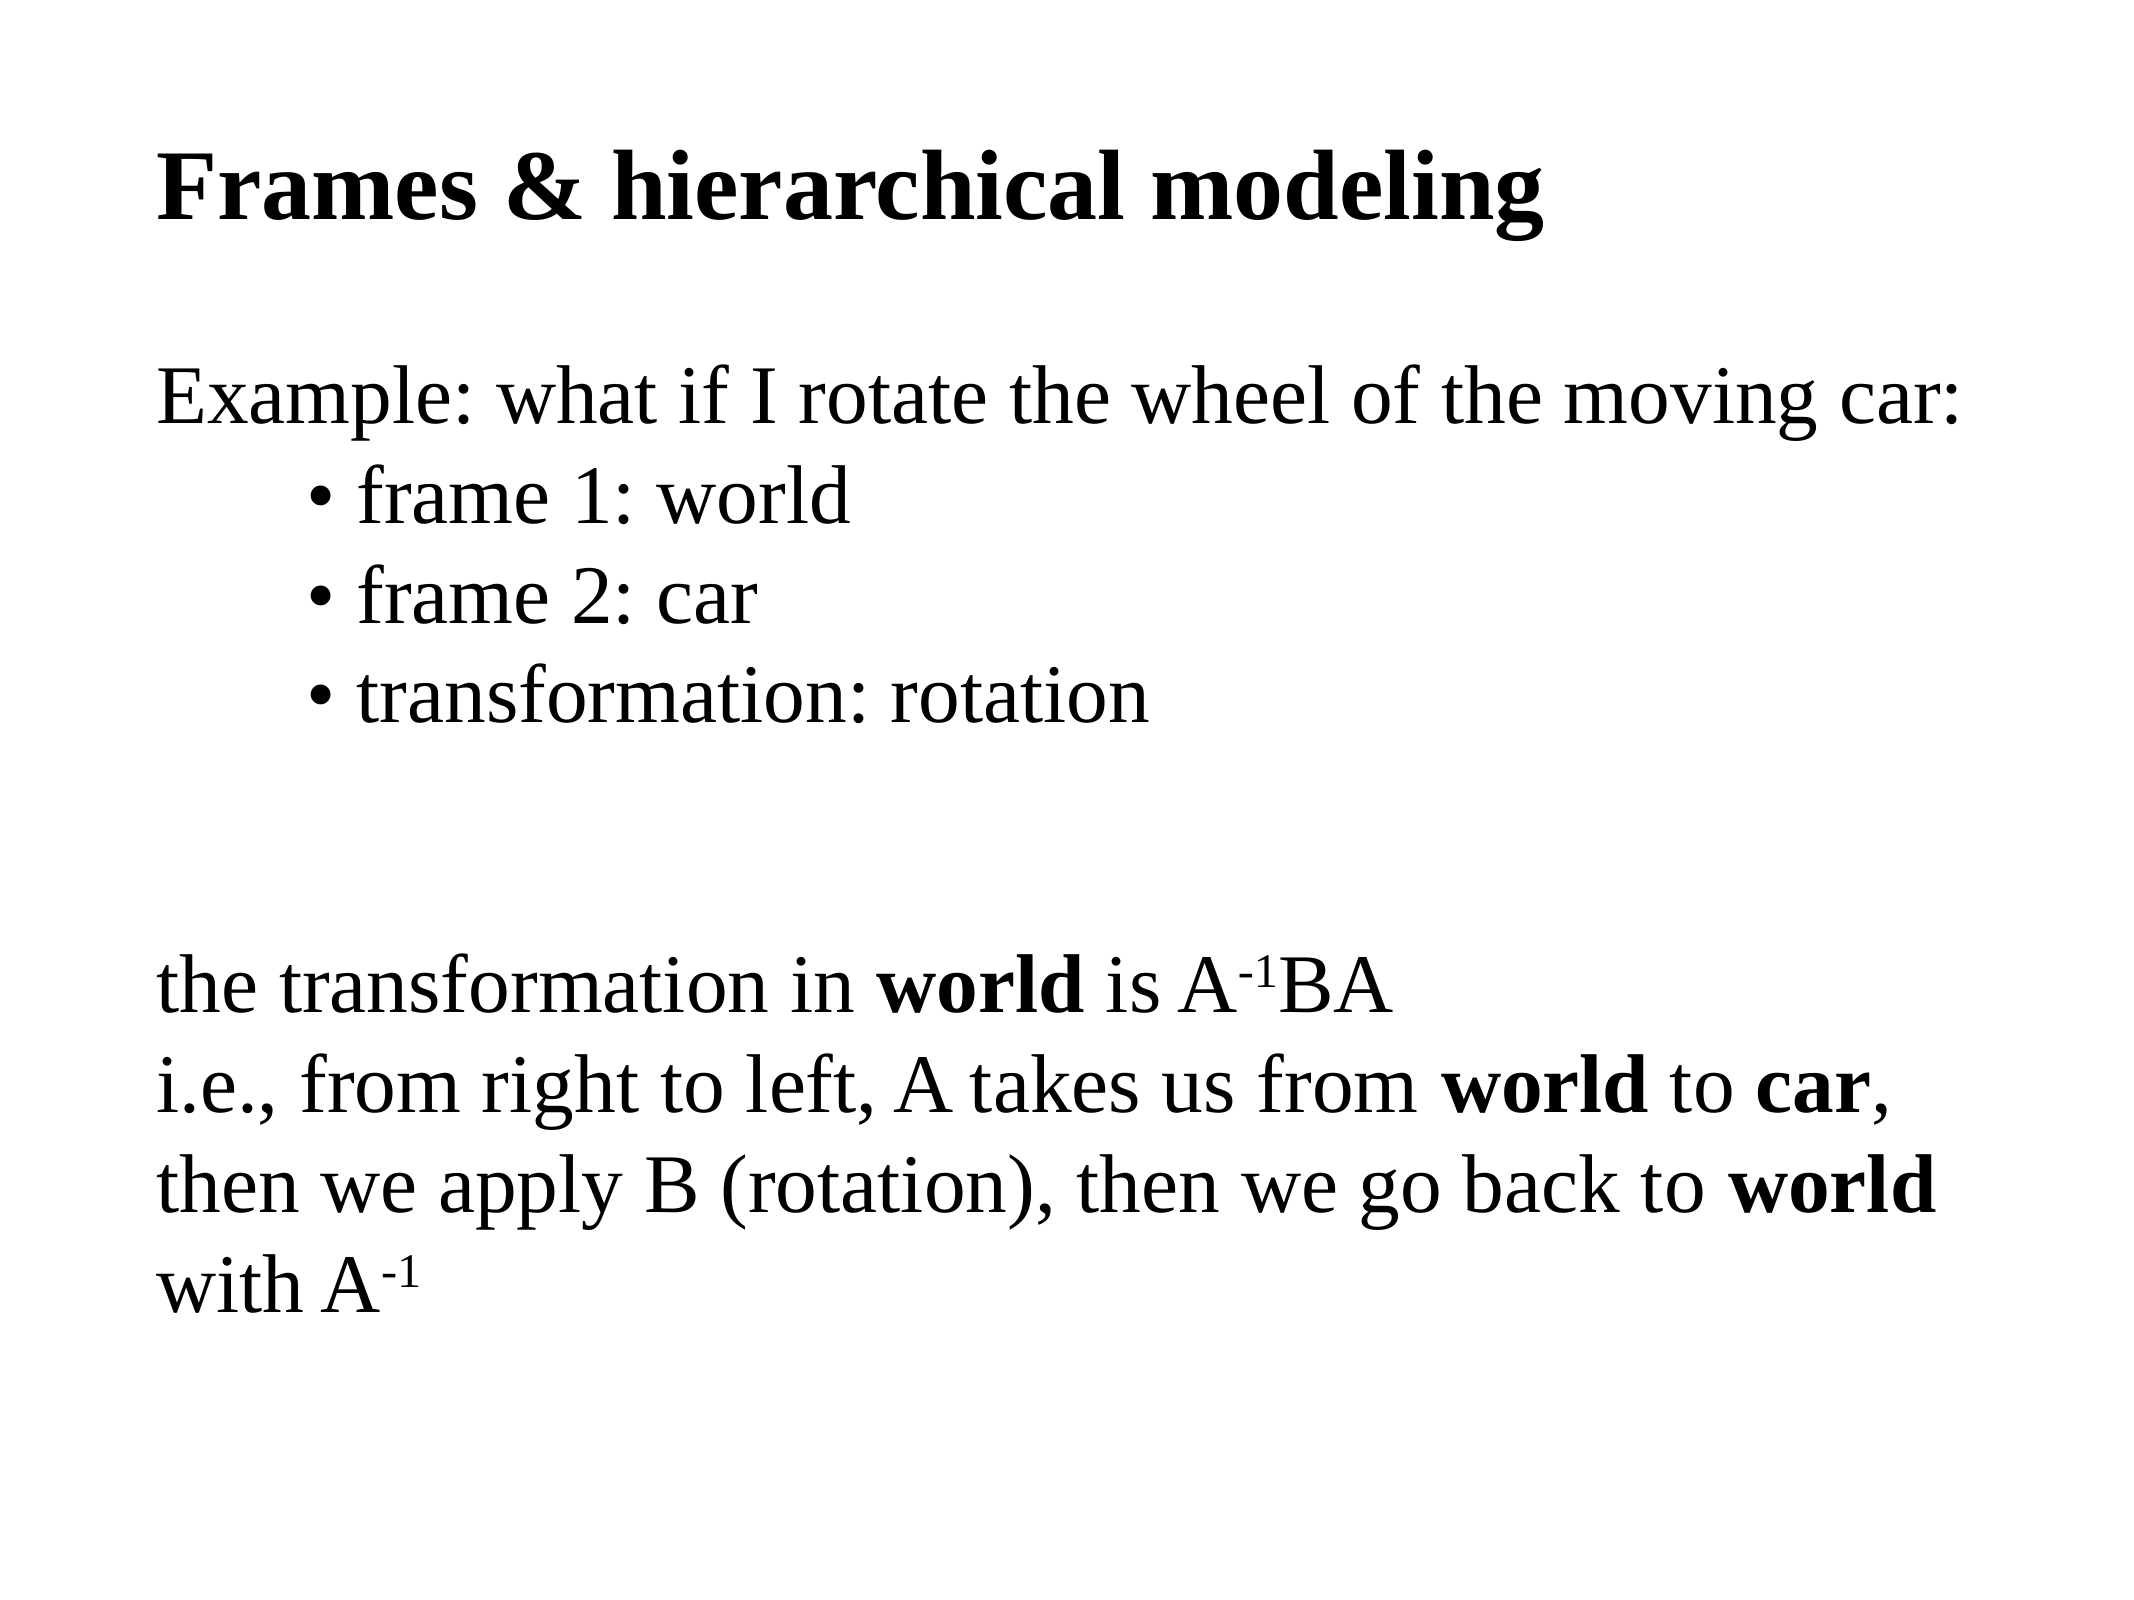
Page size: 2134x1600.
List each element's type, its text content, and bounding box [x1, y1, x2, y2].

text_box Frames & hierarchical modeling Example: what if I rotate the wheel of the moving car: • frame 1: world • frame 2: car • transformation: rotation the transformation in world is A-1BA i.e., from right to left, A takes us from world to car, then we apply B (rotation), then we go back to world with A-1 [141, 112, 2067, 1437]
